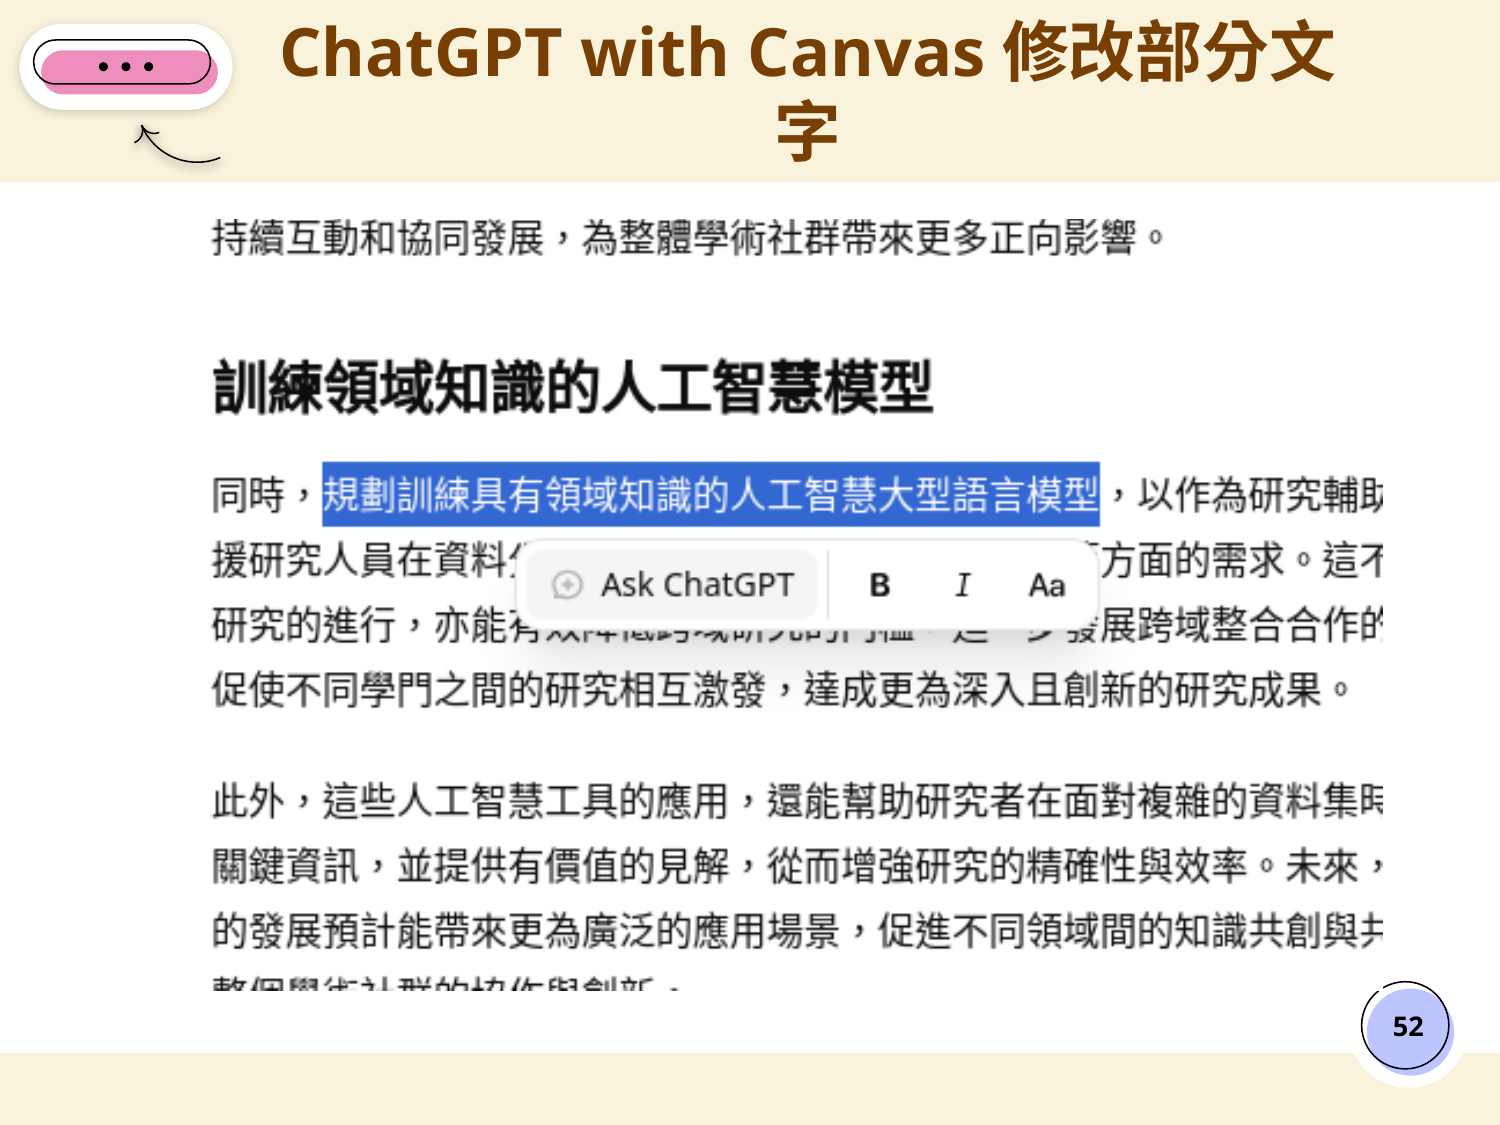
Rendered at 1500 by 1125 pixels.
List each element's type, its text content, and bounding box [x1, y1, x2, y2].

slide_number ‹#› [1363, 984, 1454, 1071]
title ChatGPT with Canvas修改部分文字 [232, 23, 1383, 171]
picture [117, 219, 1383, 991]
